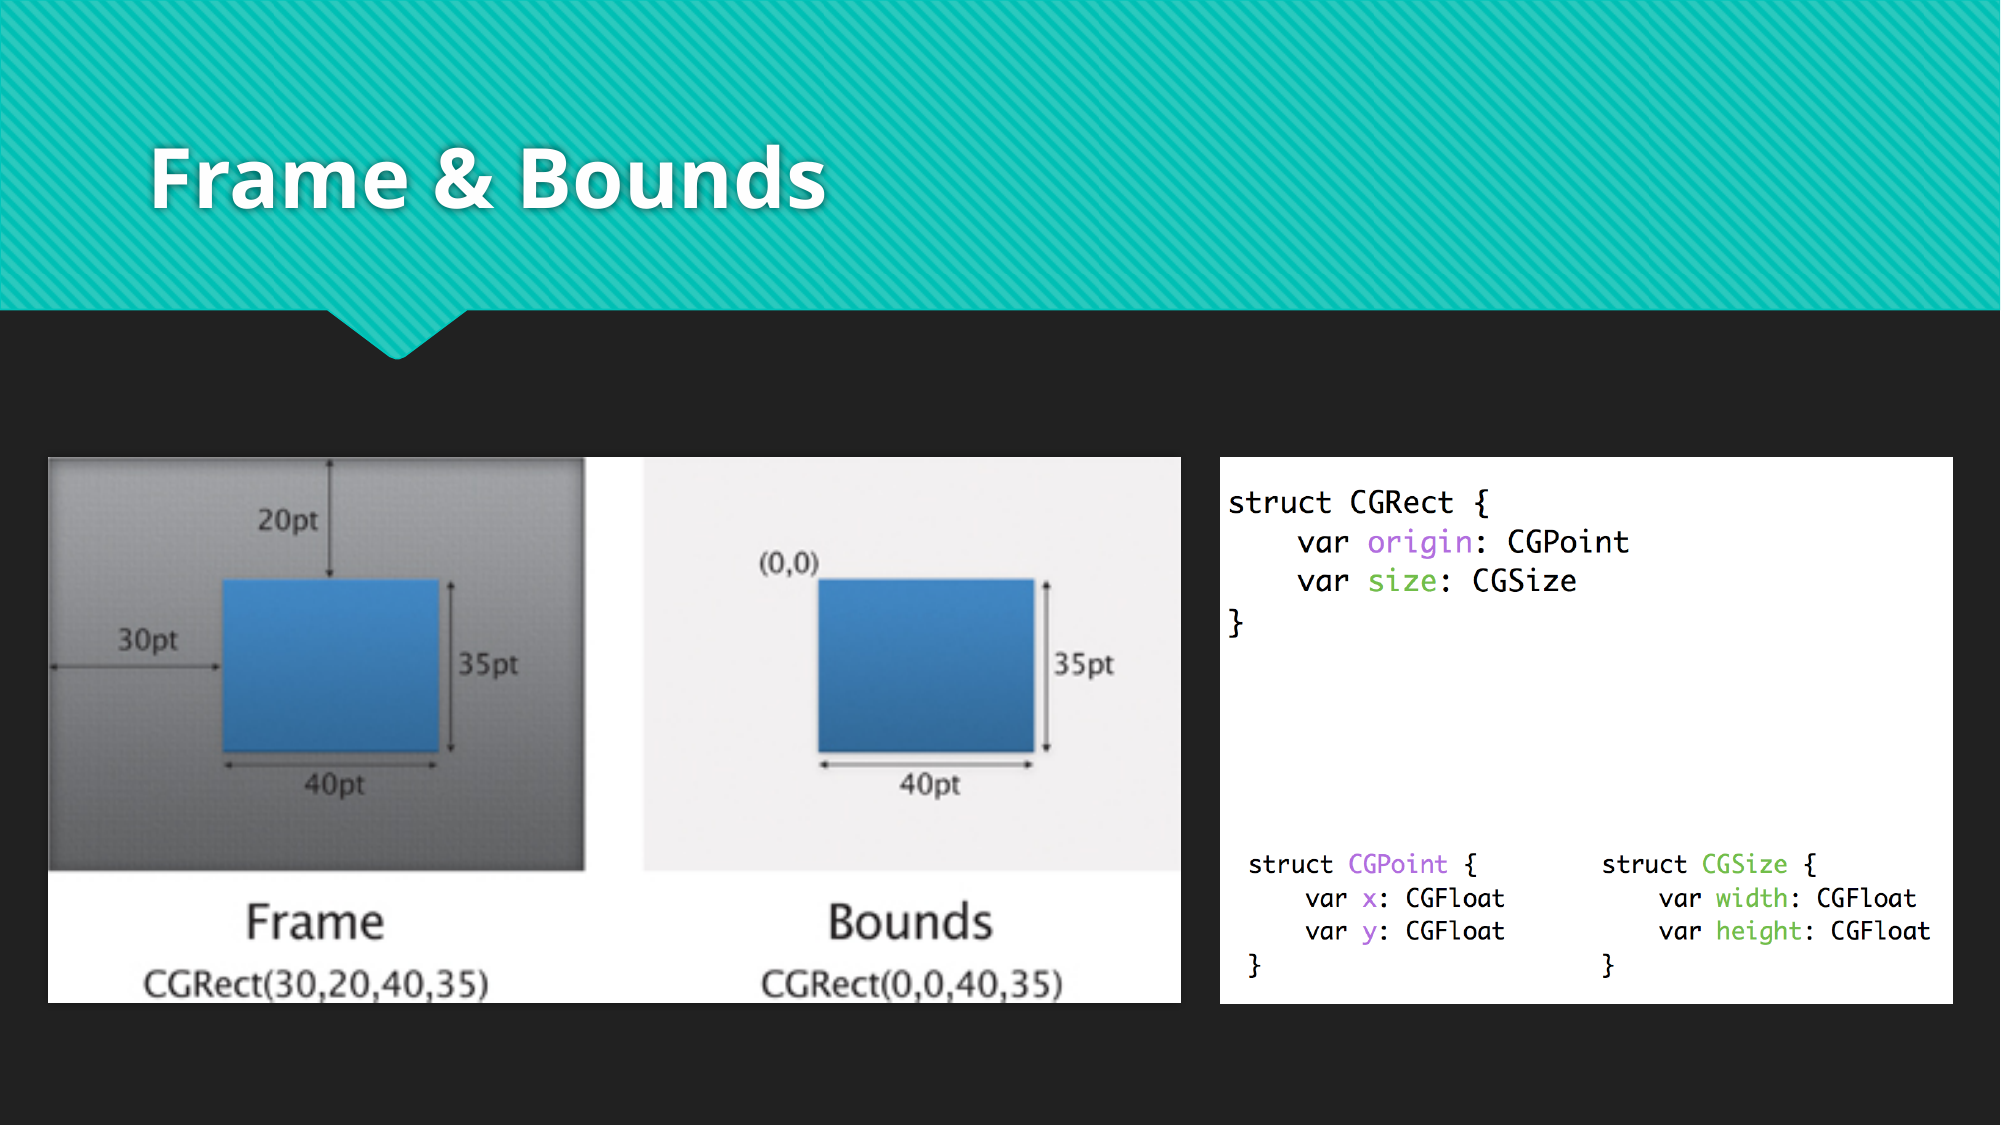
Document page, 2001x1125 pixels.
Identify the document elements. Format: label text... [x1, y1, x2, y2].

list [48, 457, 1181, 1004]
picture [1220, 457, 1953, 1004]
title Frame & Bounds [132, 73, 1868, 233]
